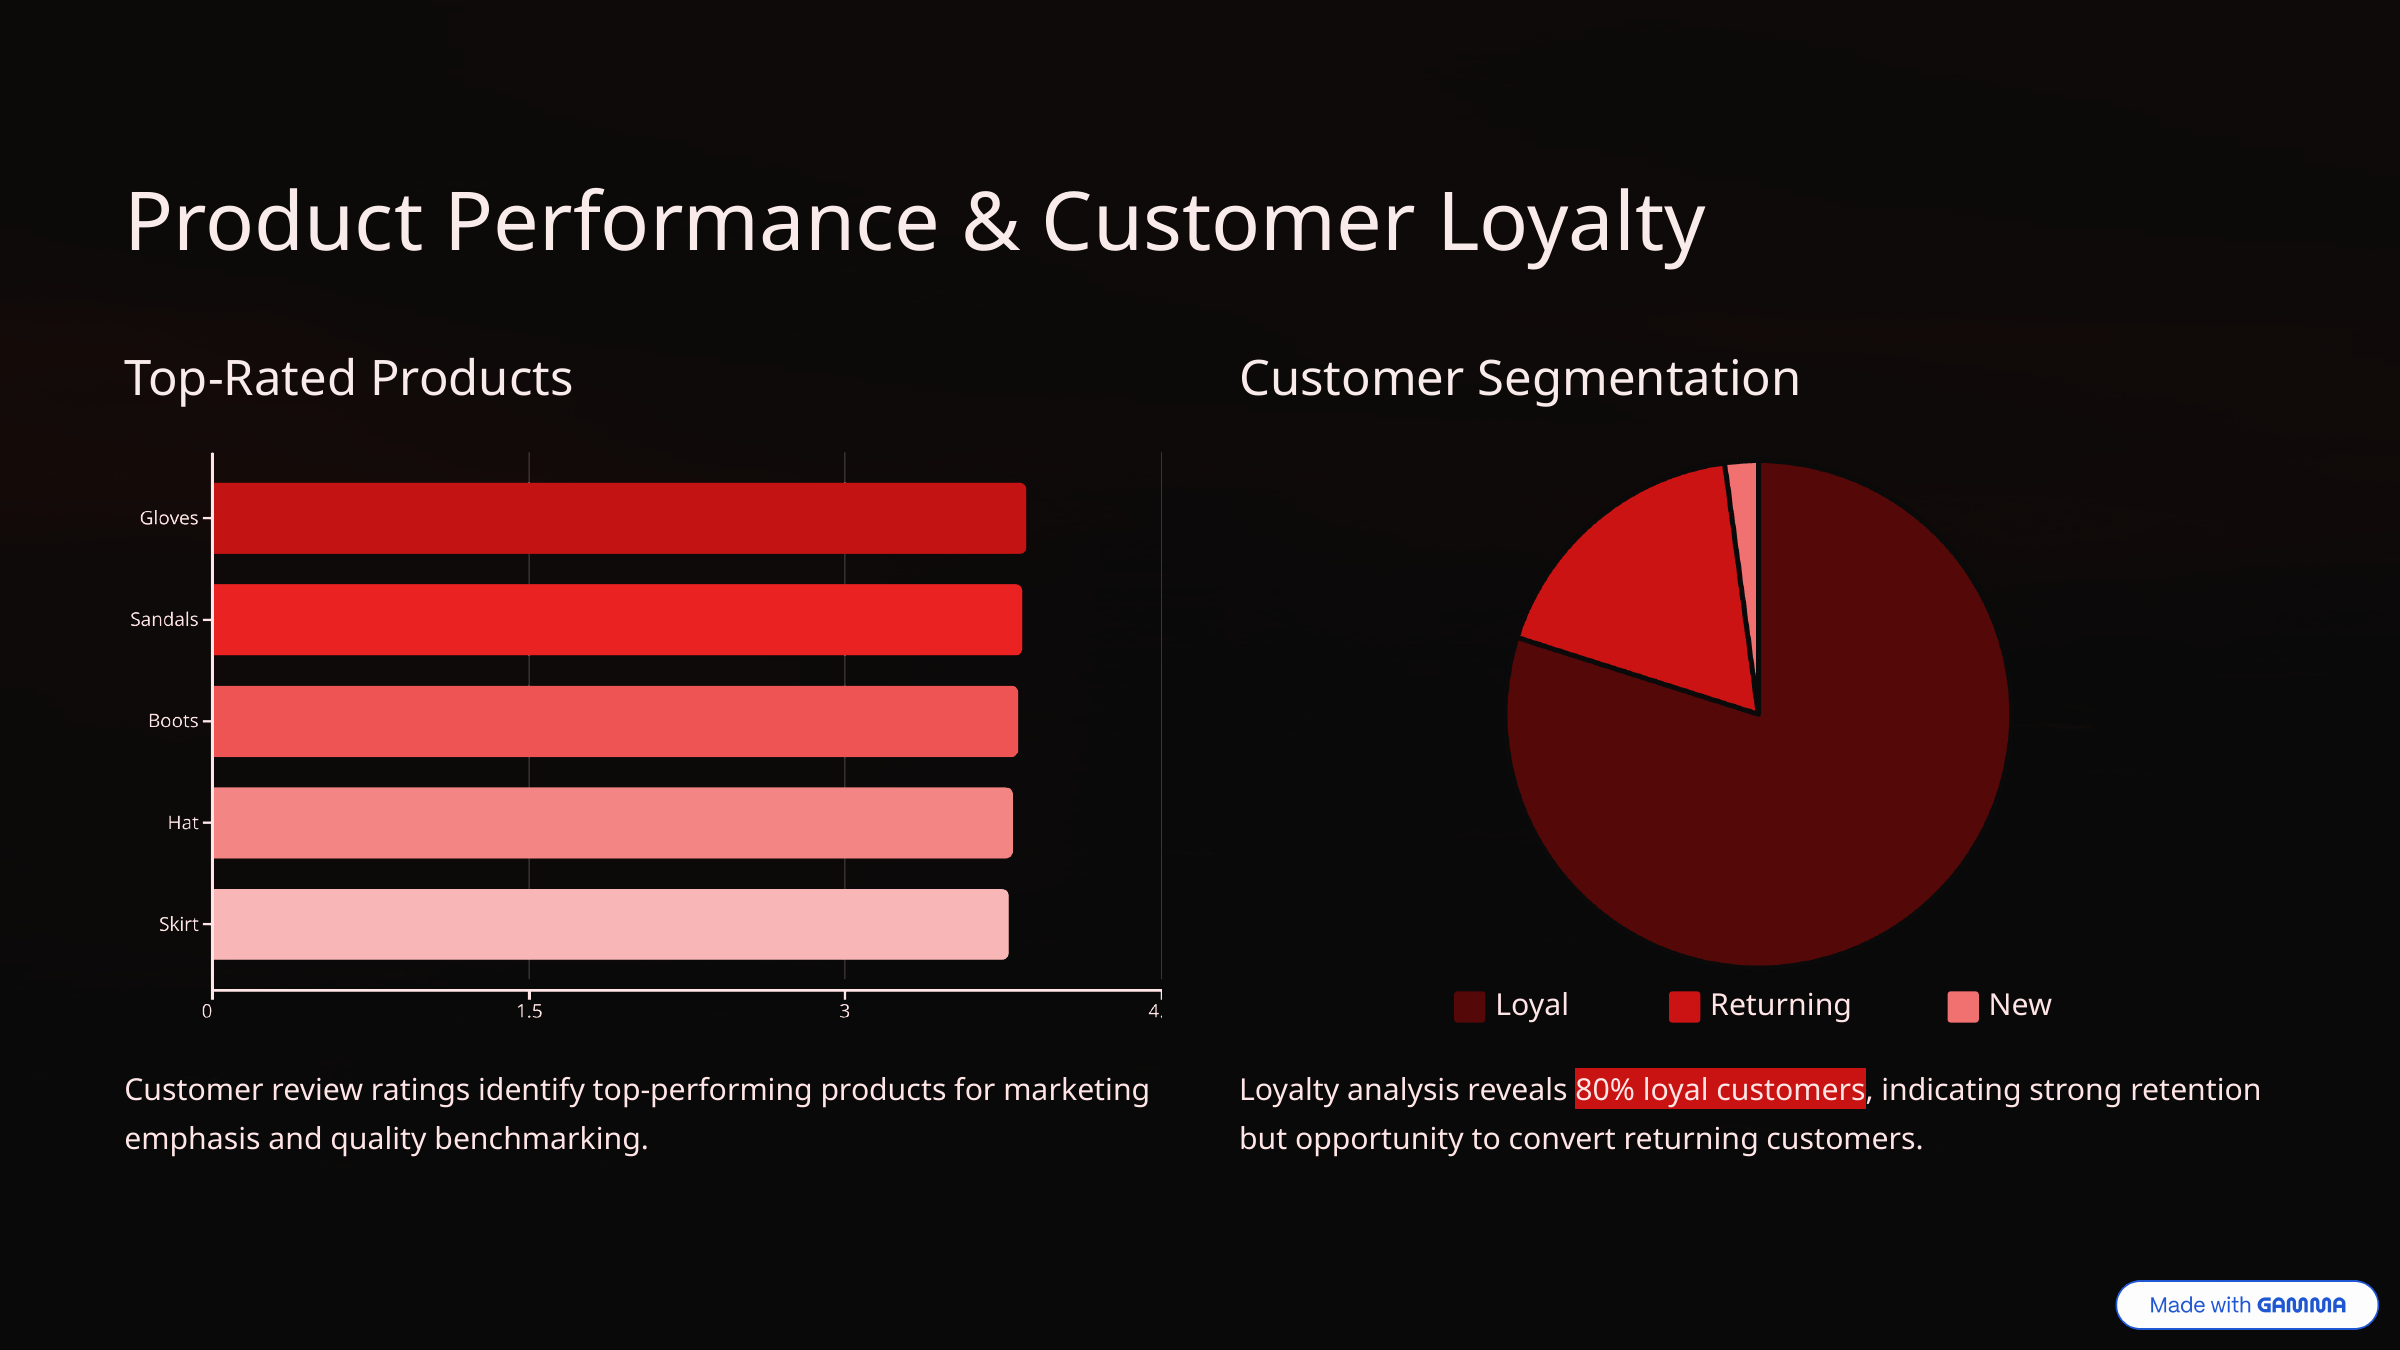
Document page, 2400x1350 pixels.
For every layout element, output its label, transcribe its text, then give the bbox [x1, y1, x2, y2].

text_box New [1988, 991, 2051, 1023]
text_box Product Performance & Customer Loyalty [124, 165, 2147, 268]
picture [2106, 1271, 2389, 1339]
text_box Returning [1710, 991, 1847, 1023]
text_box Loyal [1495, 991, 1569, 1023]
text_box Customer review ratings identify top-performing products for marketing emphasis and quality benchmarking. [124, 1057, 1162, 1157]
picture [124, 441, 1163, 1023]
text_box Customer Segmentation [1239, 345, 1958, 407]
text_box [1669, 991, 1701, 1023]
text_box [1454, 991, 1486, 1023]
text_box Loyalty analysis reveals 80% loyal customers, indicating strong retention but opportunity to convert returning customers. [1239, 1057, 2277, 1157]
text_box [1947, 991, 1979, 1023]
text_box Top-Rated Products [124, 345, 717, 407]
picture [1239, 441, 2277, 987]
